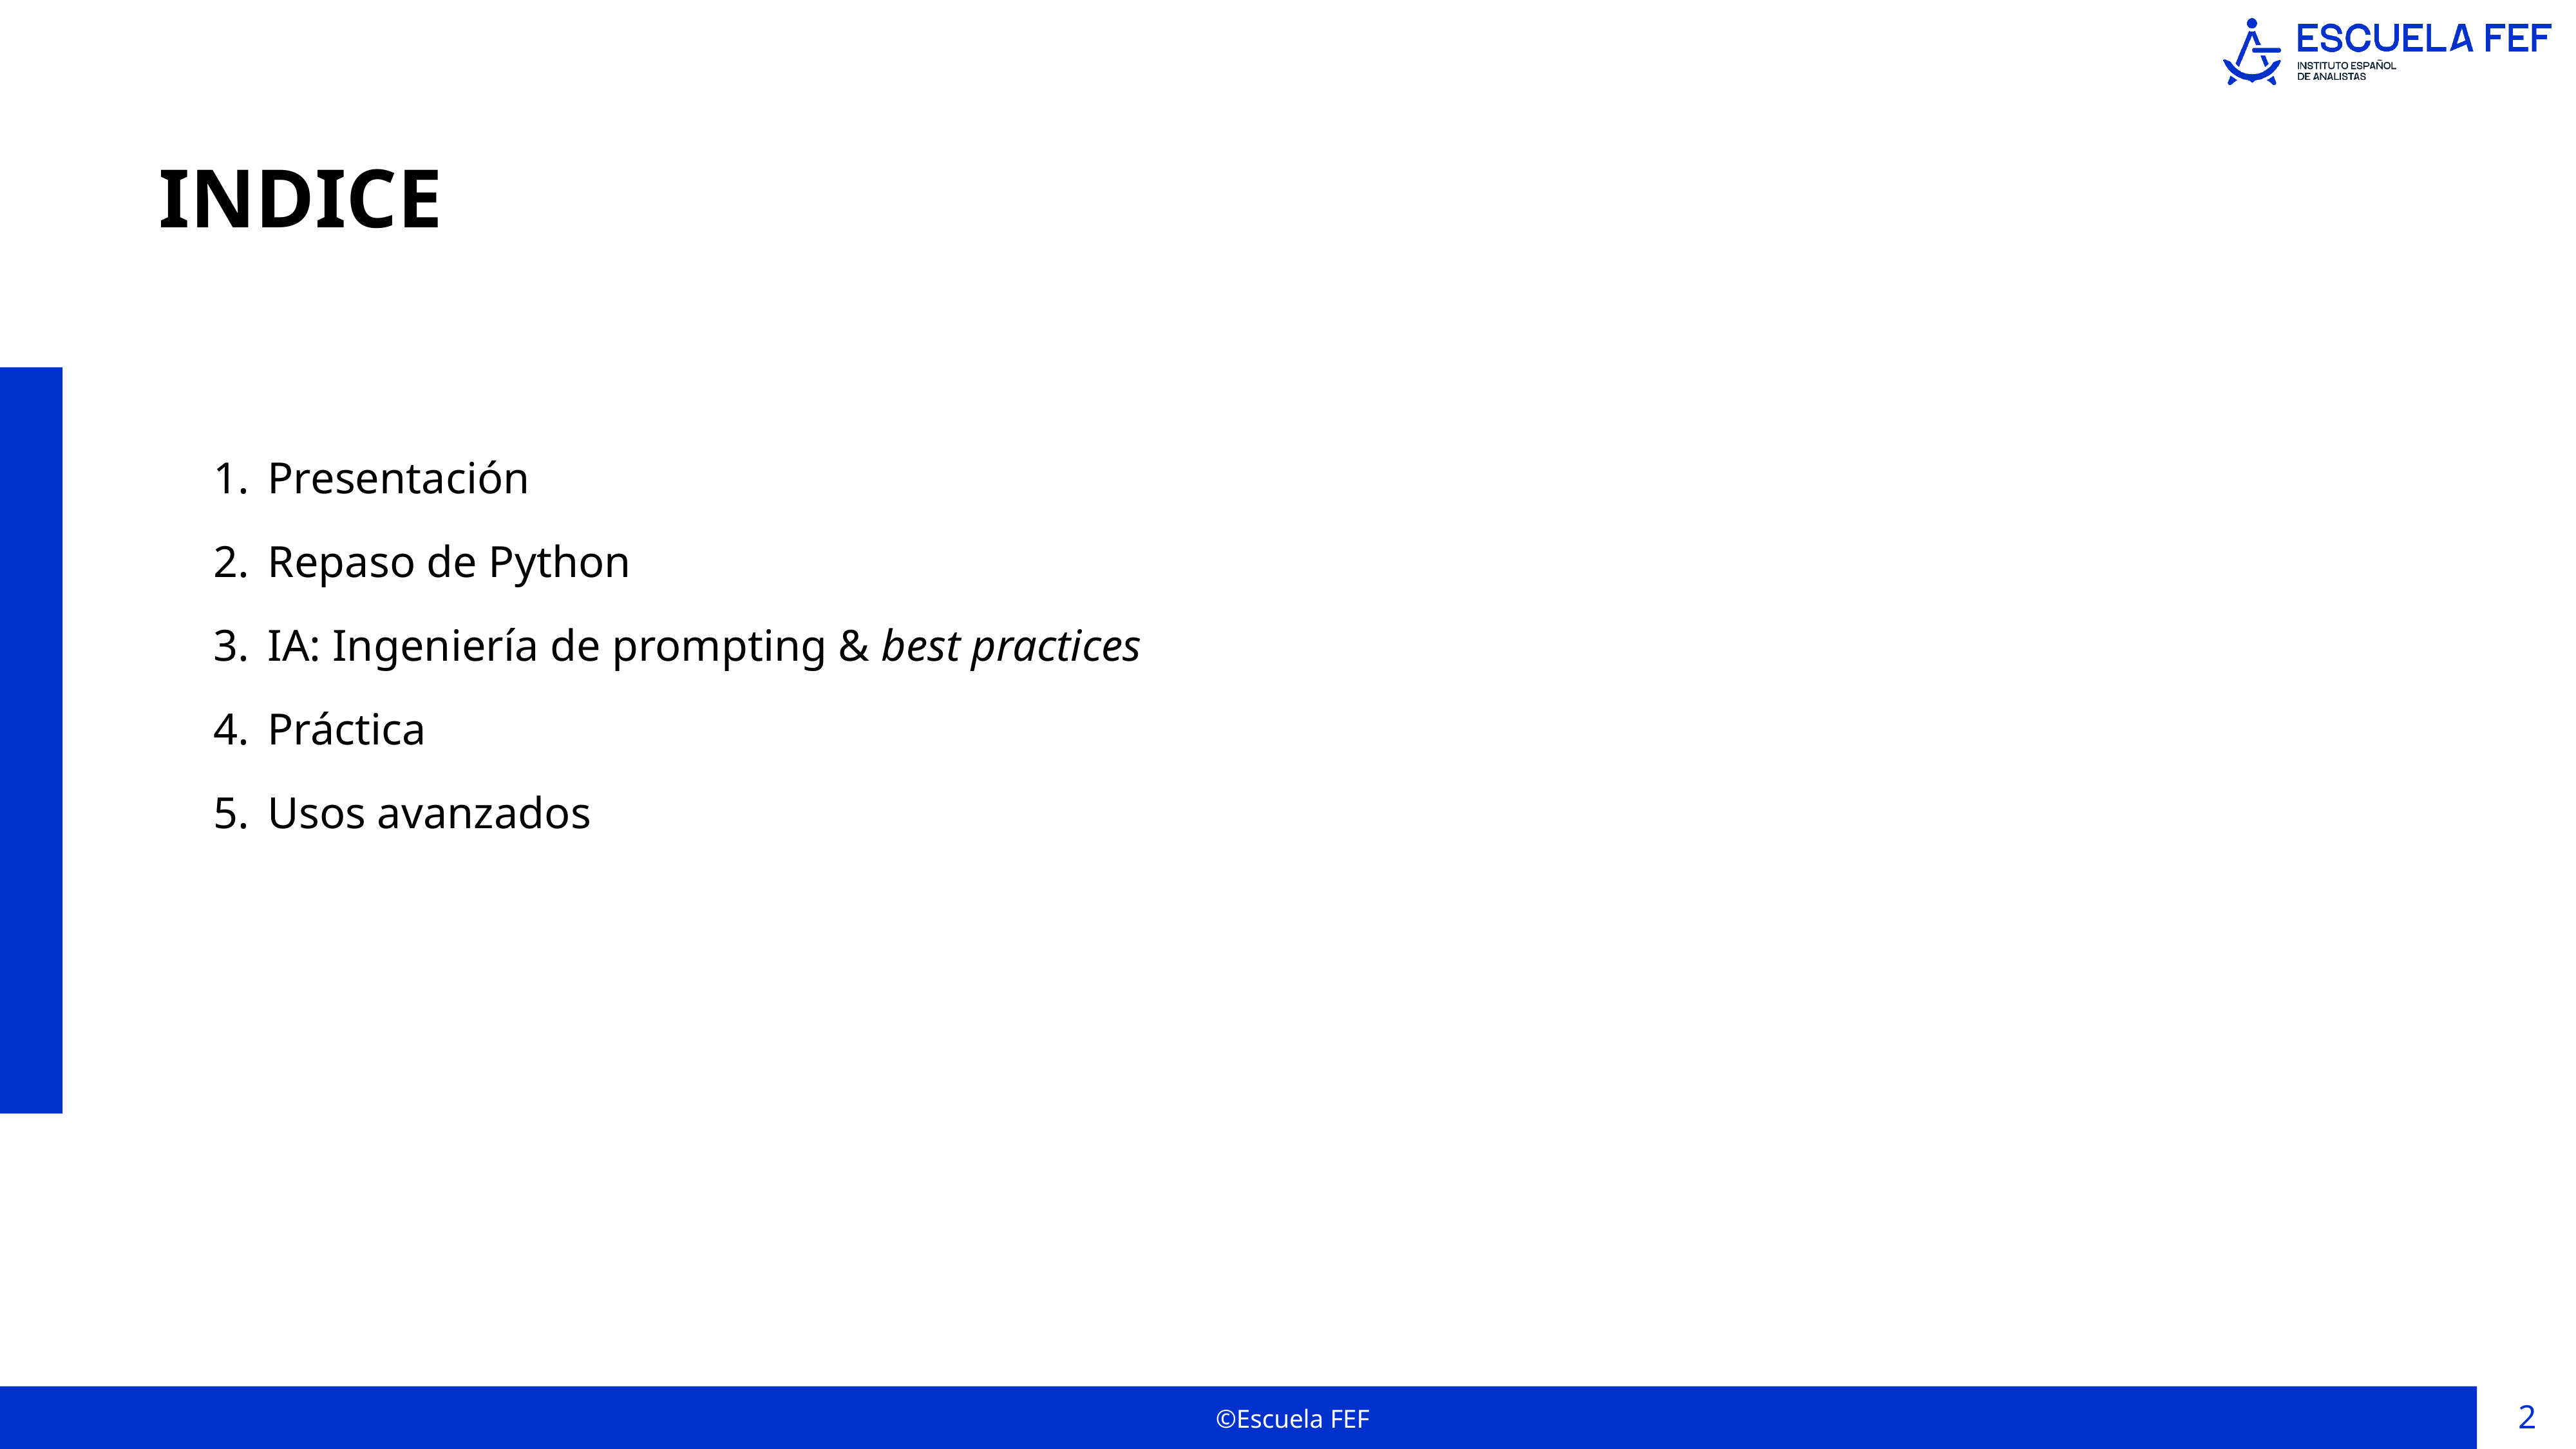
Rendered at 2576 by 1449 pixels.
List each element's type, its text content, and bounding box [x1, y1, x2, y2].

picture [2223, 18, 2552, 85]
text_box [0, 367, 63, 1114]
text_box INDICE [149, 142, 1484, 249]
text_box Presentación Repaso de Python IA: Ingeniería de prompting & best practices Práctica Usos avanzados [194, 450, 2431, 1003]
